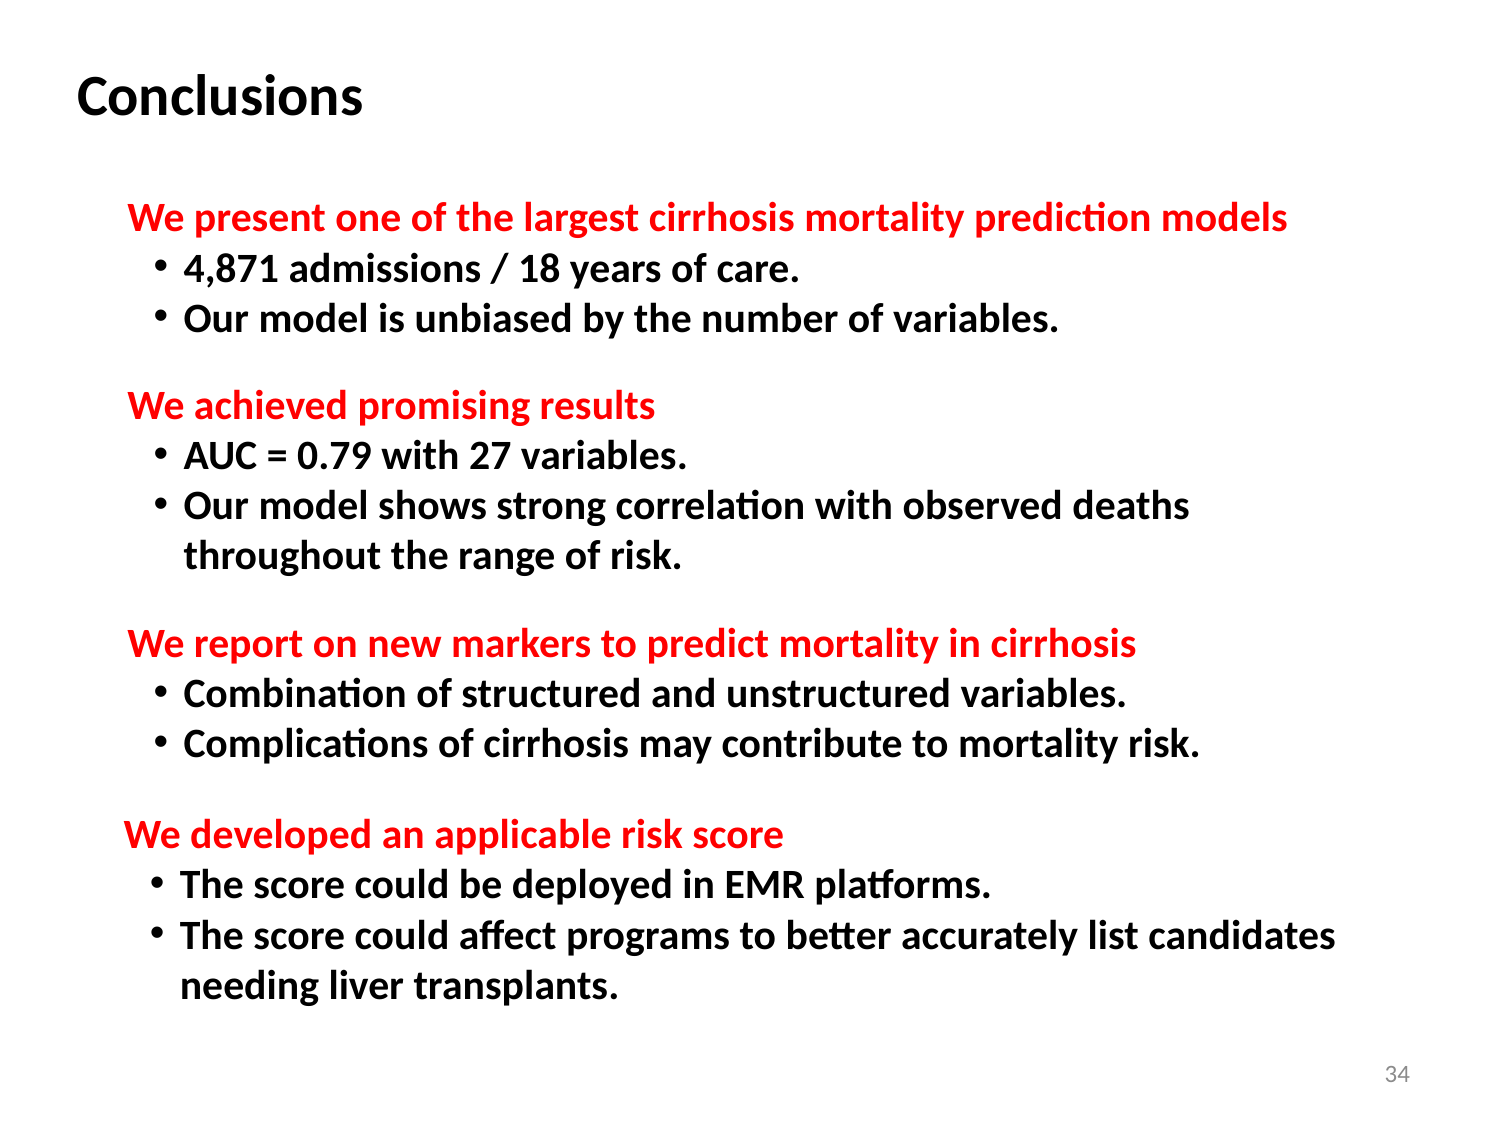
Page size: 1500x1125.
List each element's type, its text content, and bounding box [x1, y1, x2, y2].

text_box We present one of the largest cirrhosis mortality prediction models 4,871 admissions / 18 years of care. Our model is unbiased by the number of variables. [112, 182, 1350, 348]
slide_number 34 [1074, 1042, 1425, 1103]
text_box We report on new markers to predict mortality in cirrhosis Combination of structured and unstructured variables. Complications of cirrhosis may contribute to mortality risk. [112, 608, 1350, 774]
text_box We developed an applicable risk score The score could be deployed in EMR platforms. The score could affect programs to better accurately list candidates needing liver transplants. [108, 799, 1413, 1015]
text_box Conclusions [62, 50, 1400, 135]
text_box We achieved promising results AUC = 0.79 with 27 variables. Our model shows strong correlation with observed deaths throughout the range of risk. [112, 370, 1325, 586]
